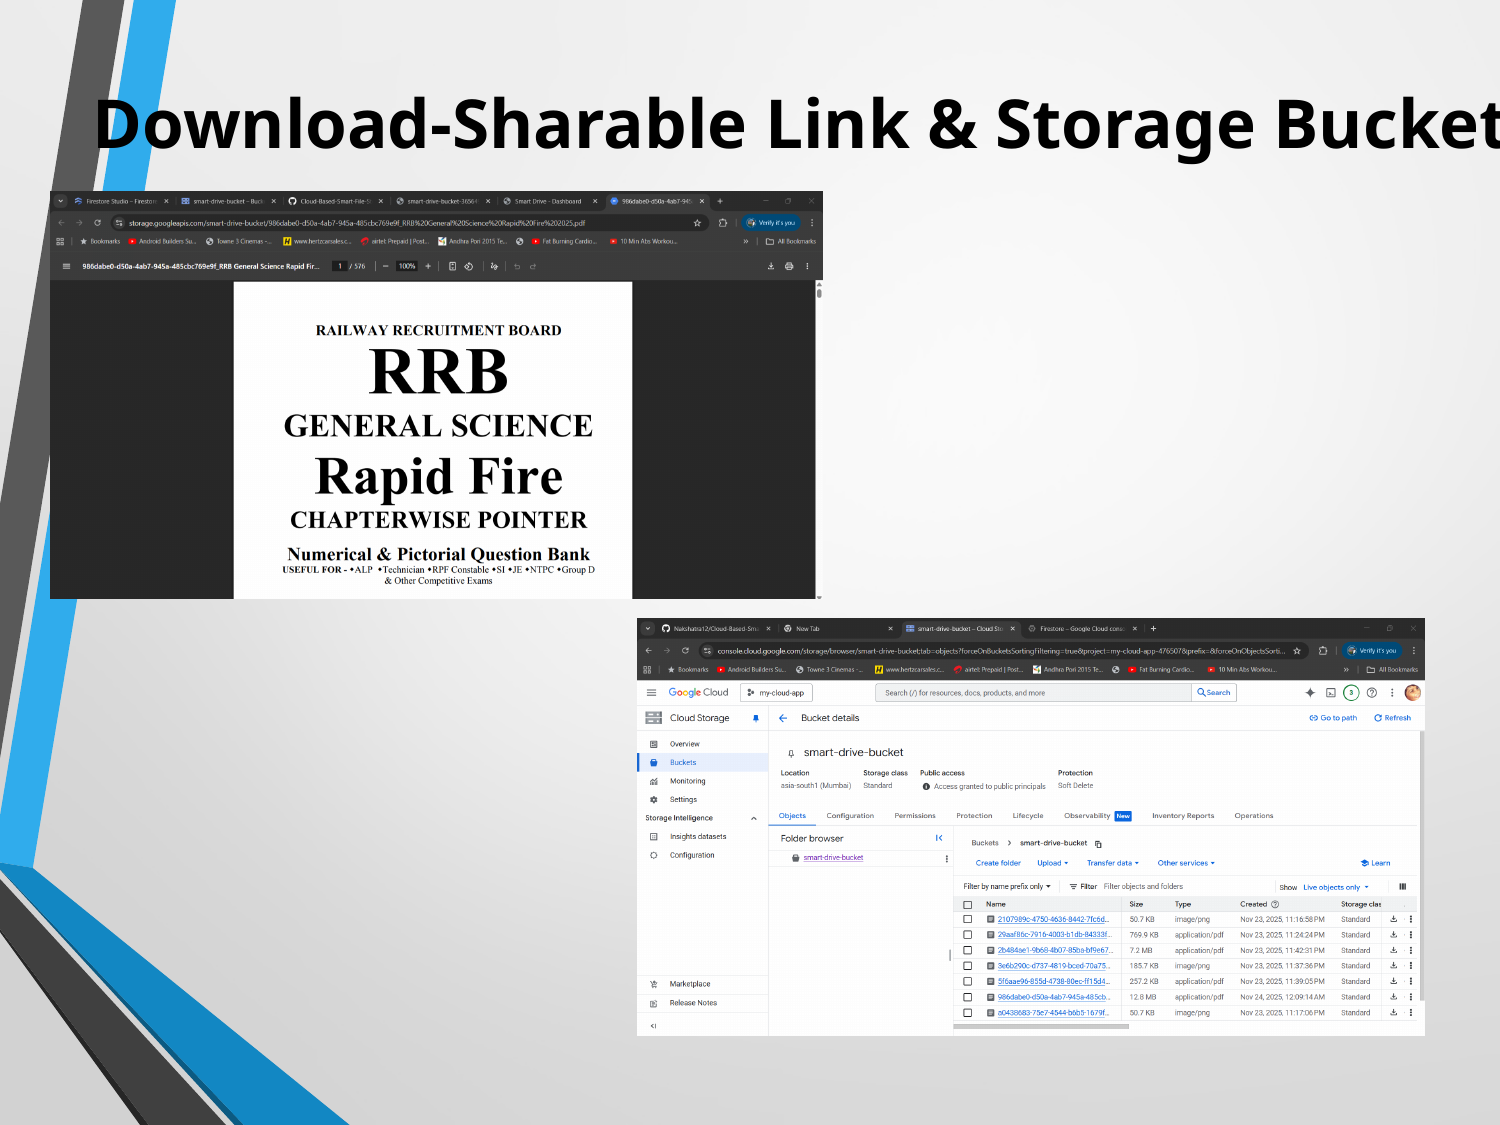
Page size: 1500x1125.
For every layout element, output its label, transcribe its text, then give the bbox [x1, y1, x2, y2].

title Download-Sharable Link & Storage Bucket [76, 70, 1500, 174]
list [636, 618, 1426, 1036]
picture [49, 191, 824, 600]
